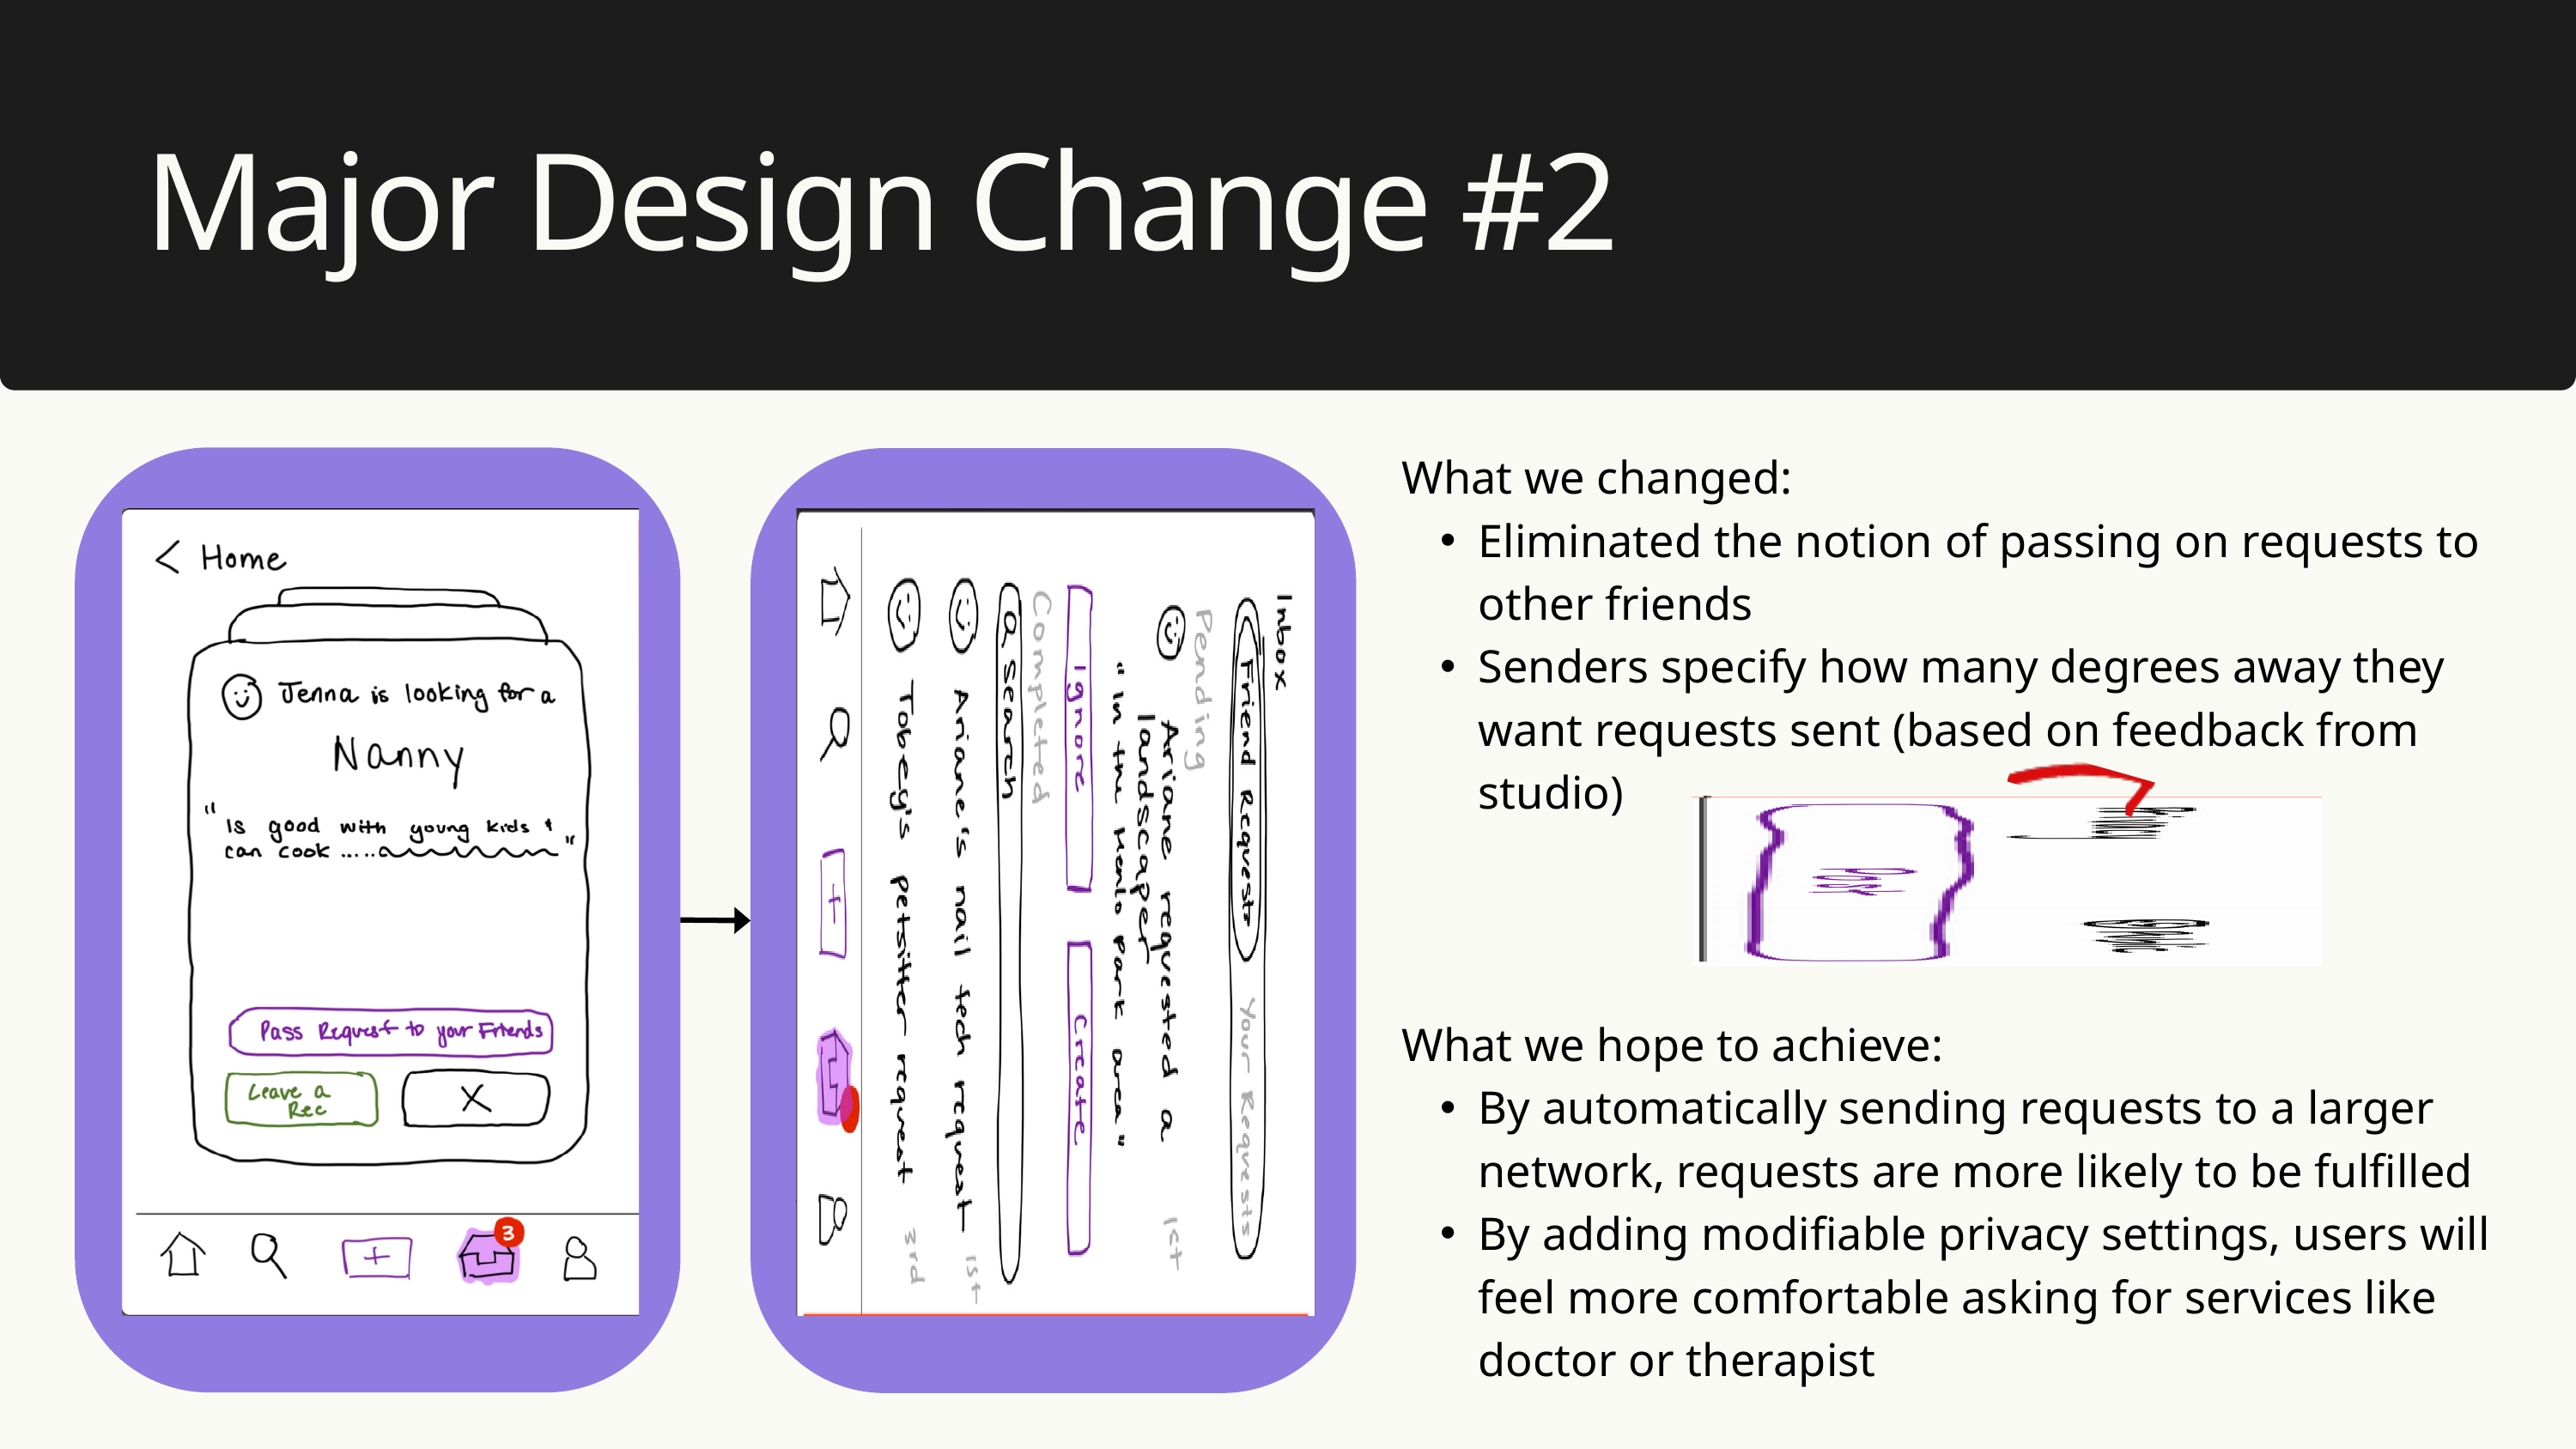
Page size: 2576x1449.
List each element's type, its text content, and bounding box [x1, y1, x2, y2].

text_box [74, 447, 681, 1393]
text_box What we changed: Eliminated the notion of passing on requests to other friends Senders specify how many degrees away they want requests sent (based on feedback from studio) What we hope to achieve: By automatically sending requests to a larger network, requests are more likely to be fulfilled By adding modifiable privacy settings, users will feel more comfortable asking for services like doctor or therapist [1401, 440, 2532, 1385]
text_box [684, 911, 745, 930]
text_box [0, 0, 2576, 391]
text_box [750, 447, 1357, 1394]
